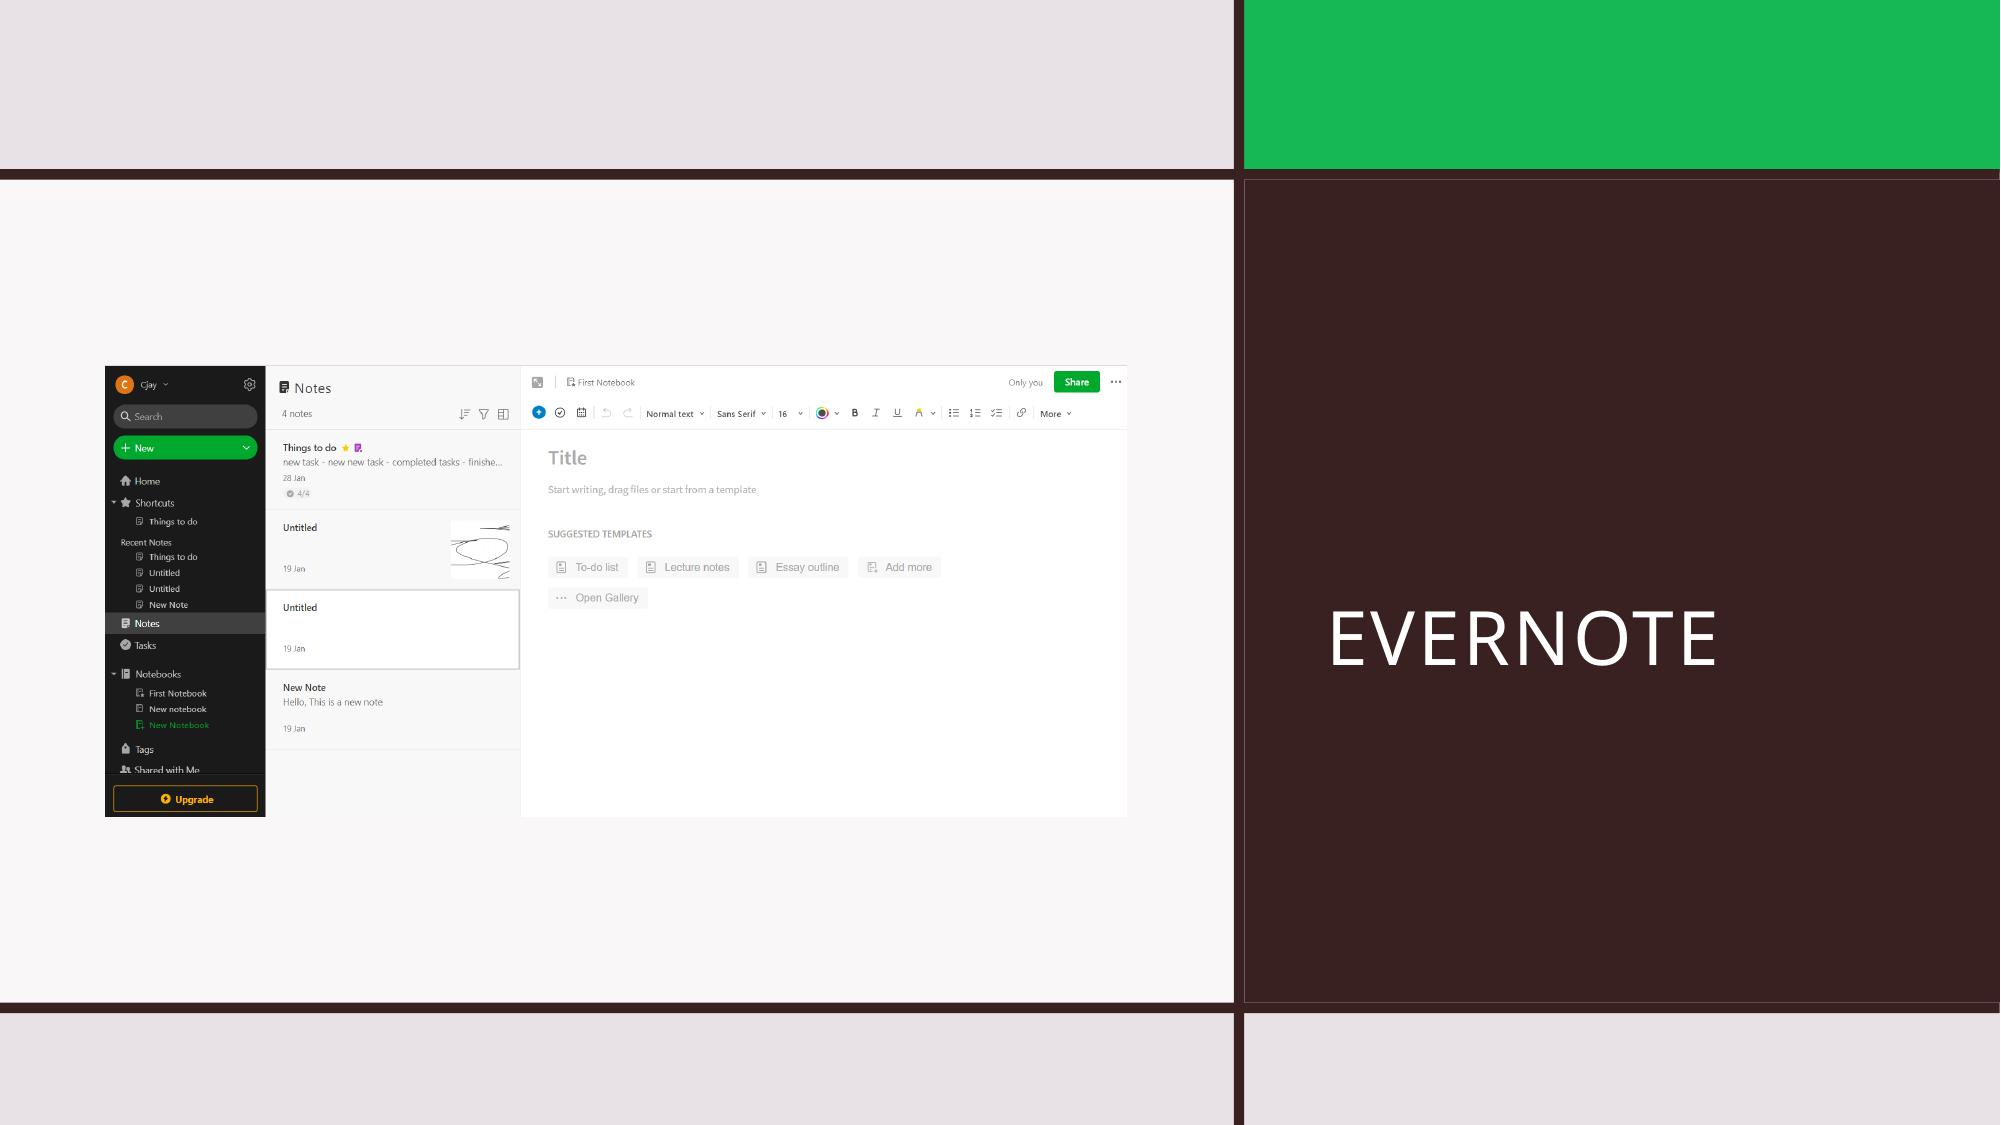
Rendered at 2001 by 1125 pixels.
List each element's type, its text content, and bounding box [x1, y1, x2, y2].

picture [105, 364, 1127, 818]
text_box [1245, 0, 2000, 168]
text_box [1233, 0, 1245, 1125]
text_box [0, 168, 1233, 181]
text_box [0, 181, 1233, 1002]
text_box [0, 1002, 1233, 1014]
text_box [0, 1014, 1233, 1125]
text_box [1245, 179, 2000, 1002]
text_box [0, 0, 1233, 168]
text_box [1245, 168, 2000, 179]
text_box [1245, 1002, 2000, 1014]
title Evernote [1308, 280, 1924, 696]
text_box [1245, 1014, 2000, 1125]
